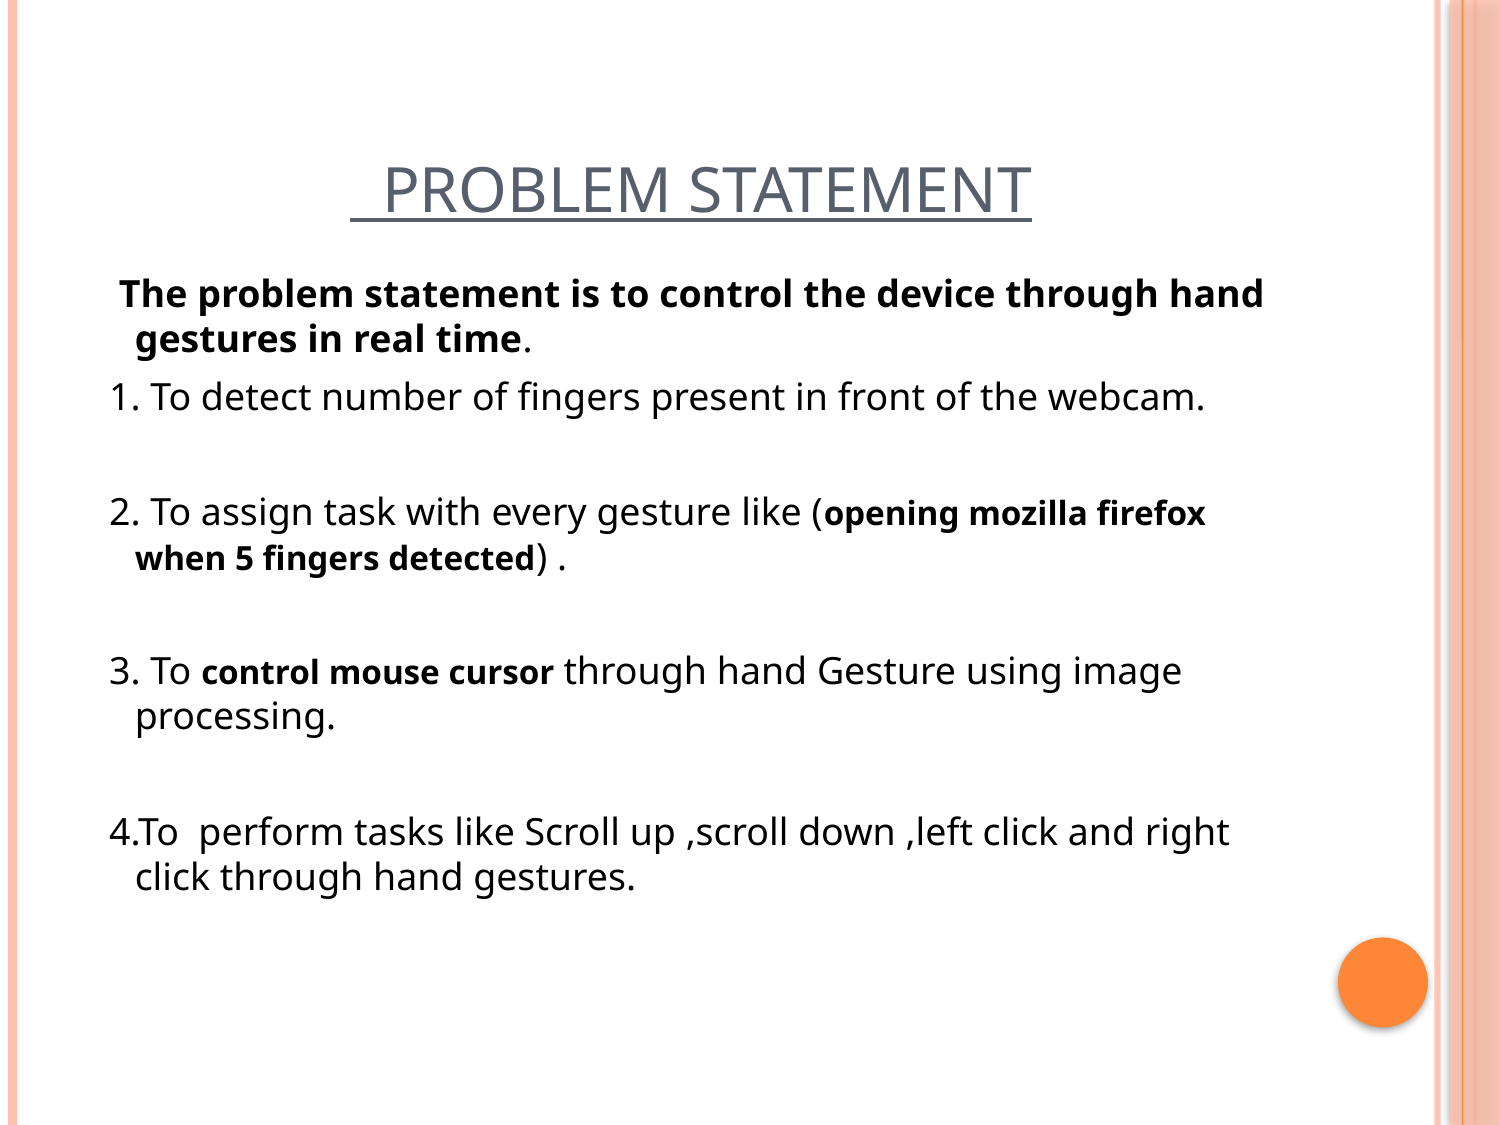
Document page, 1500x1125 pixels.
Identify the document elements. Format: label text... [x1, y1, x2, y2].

title Problem Statement [75, 45, 1300, 233]
list The problem statement is to control the device through hand gestures in real time. 1. To detect number of fingers present in front of the webcam. 2. To assign task with every gesture like (opening mozilla firefox when 5 fingers detected) . 3. To control mouse cursor through hand Gesture using image processing. 4.To perform tasks like Scroll up ,scroll down ,left click and right click through hand gestures. [75, 262, 1300, 1062]
